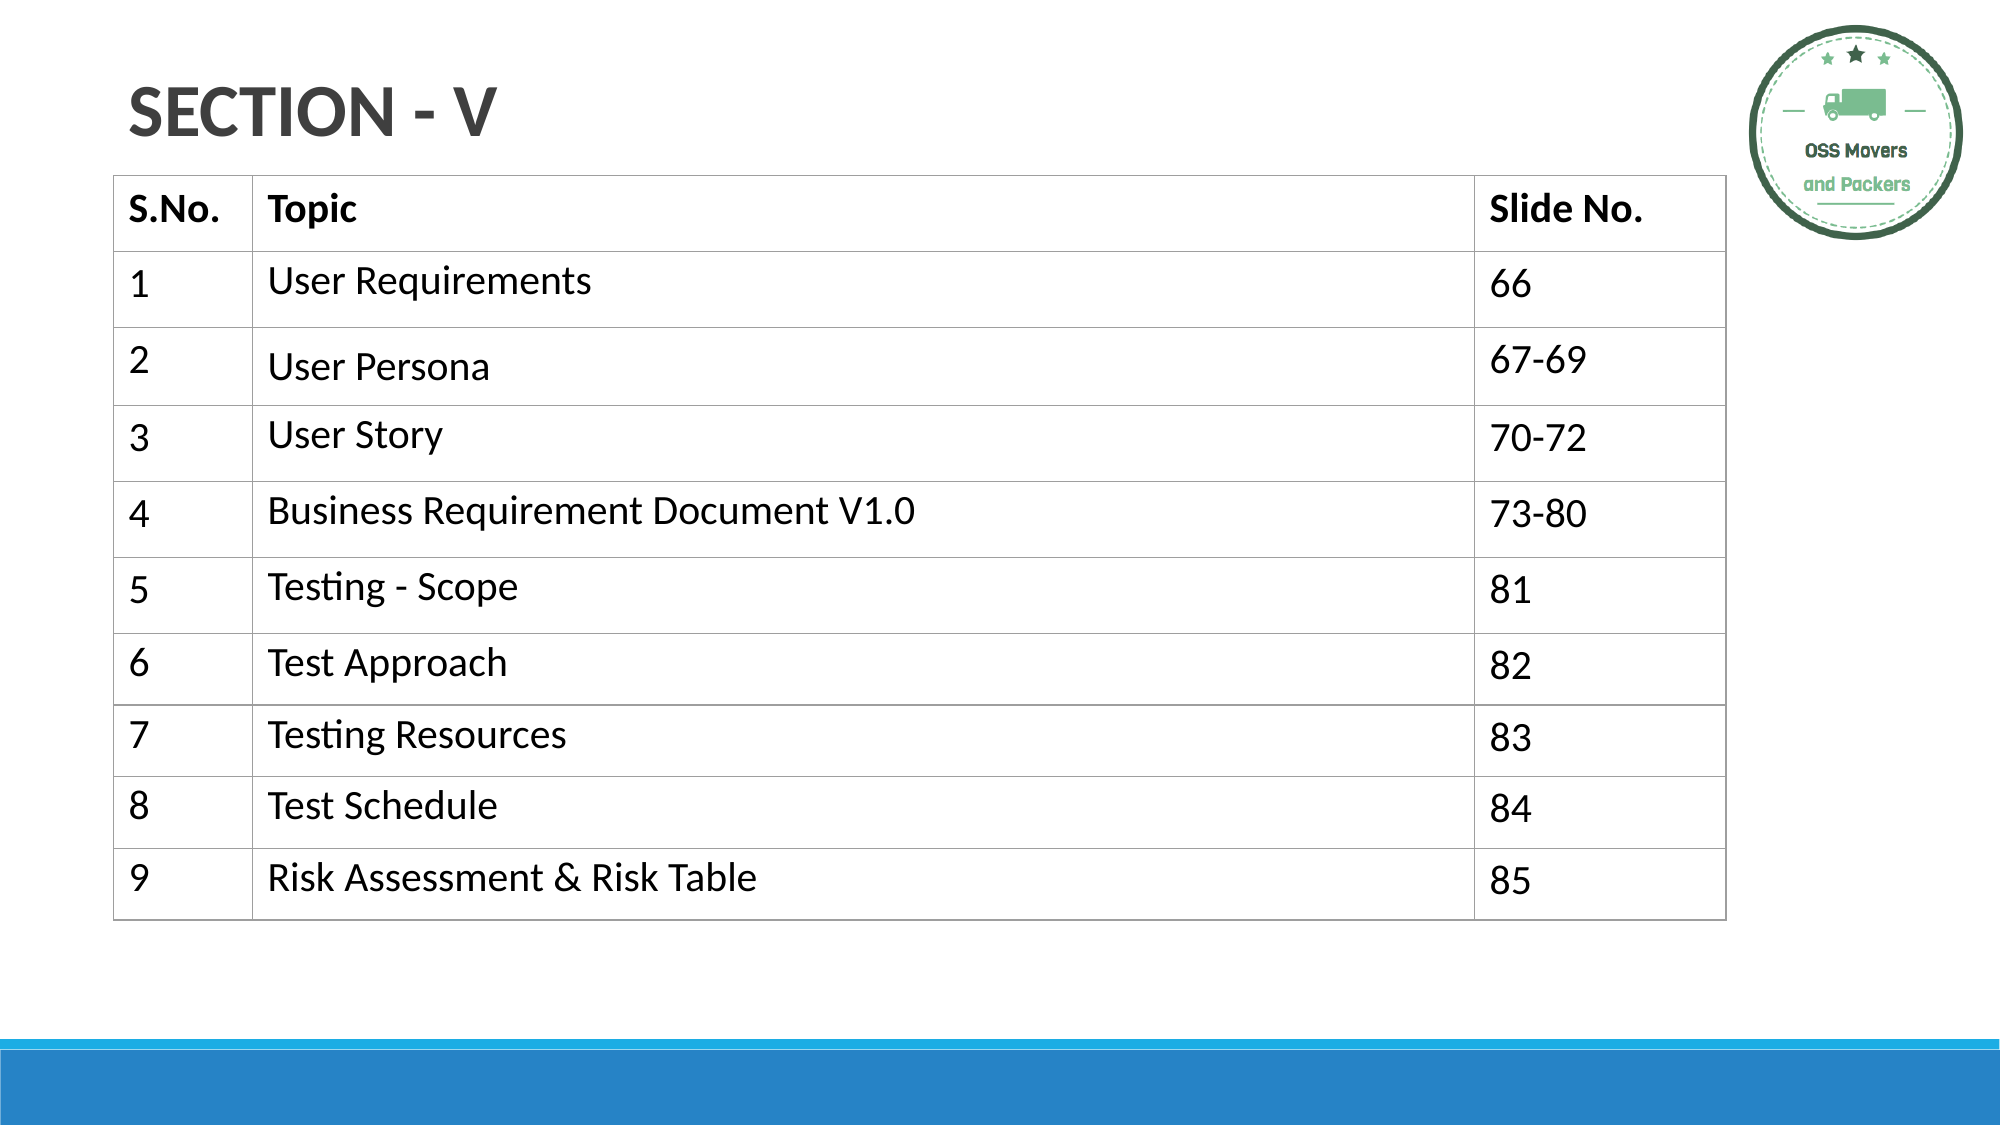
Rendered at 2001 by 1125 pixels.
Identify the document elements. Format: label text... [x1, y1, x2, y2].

table_cell User Requirements [253, 252, 1474, 327]
table_cell 82 [1475, 634, 1725, 704]
table_cell 2 [114, 328, 252, 405]
table_cell 81 [1475, 558, 1725, 633]
title SECTION - V [113, 58, 582, 160]
table_cell User Story [253, 406, 1474, 481]
table_cell 85 [1475, 849, 1725, 919]
table_cell 70-72 [1475, 406, 1725, 481]
table_cell 1 [114, 252, 252, 327]
table_cell Testing - Scope [253, 558, 1474, 633]
table_header Topic [253, 176, 1474, 251]
table_cell 5 [114, 558, 252, 633]
table_cell 4 [114, 482, 252, 557]
table_cell 6 [114, 634, 252, 704]
table_cell 9 [114, 849, 252, 919]
table_cell 66 [1475, 252, 1725, 327]
table_header S.No. [114, 176, 252, 251]
table_cell 73-80 [1475, 482, 1725, 557]
table_cell 7 [114, 706, 252, 776]
table_cell 84 [1475, 777, 1725, 848]
table_header Slide No. [1475, 176, 1725, 251]
table_cell 3 [114, 406, 252, 481]
table_cell Testing Resources [253, 706, 1474, 776]
table_cell Test Schedule [253, 777, 1474, 848]
table_cell 8 [114, 777, 252, 848]
table_cell Test Approach [253, 634, 1474, 704]
table_cell User Persona [253, 328, 1474, 405]
table_cell Business Requirement Document V1.0 [253, 482, 1474, 557]
table_cell Risk Assessment & Risk Table [253, 849, 1474, 919]
picture [1737, 20, 1975, 259]
table_cell 83 [1475, 706, 1725, 776]
table_cell 67-69 [1475, 328, 1725, 405]
